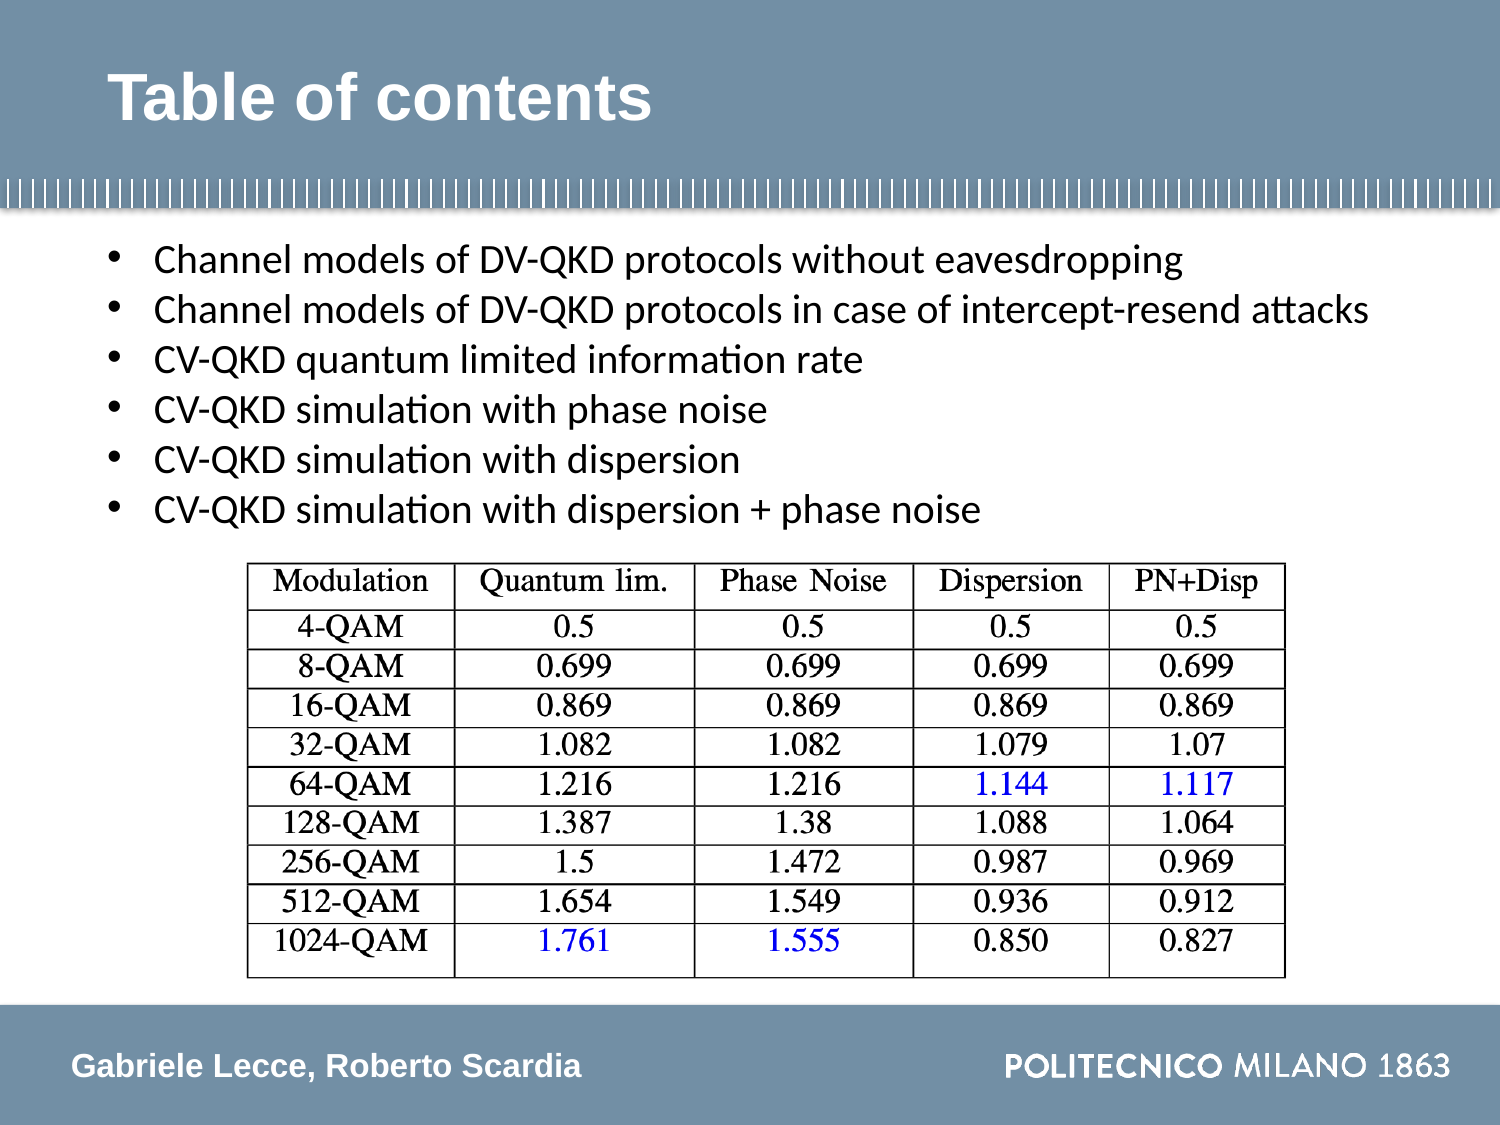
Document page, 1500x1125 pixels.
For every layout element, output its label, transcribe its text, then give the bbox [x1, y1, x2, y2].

title Table of contents [92, 46, 1500, 184]
picture [224, 542, 1304, 992]
text_box Channel models of DV-QKD protocols without eavesdropping Channel models of DV-QKD protocols in case of intercept-resend attacks CV-QKD quantum limited information rate CV-QKD simulation with phase noise CV-QKD simulation with dispersion CV-QKD simulation with dispersion + phase noise [92, 173, 1449, 539]
picture [999, 1041, 1456, 1089]
